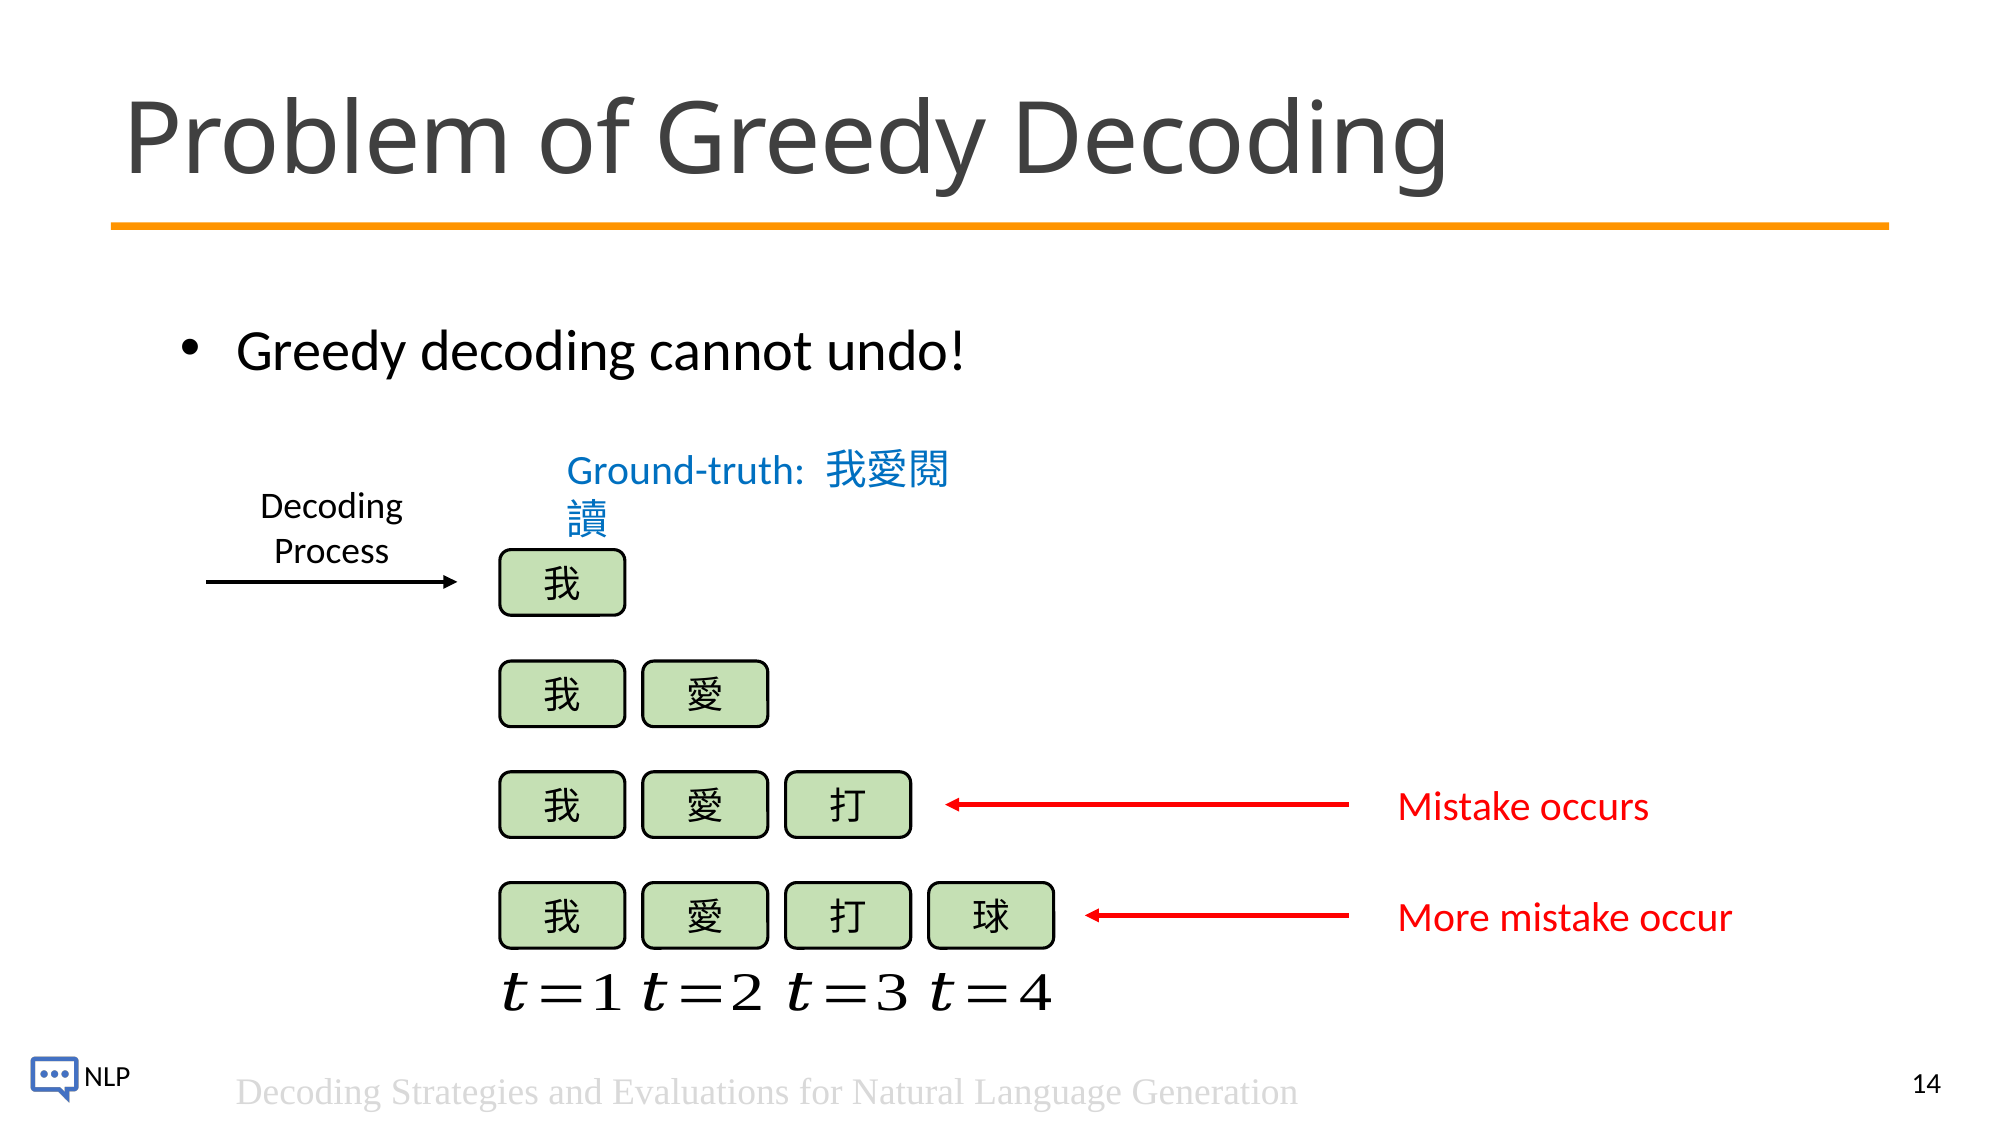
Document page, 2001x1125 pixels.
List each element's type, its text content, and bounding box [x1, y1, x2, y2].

text_box 球 [927, 881, 1056, 950]
text_box Ground-truth: 我愛閱讀 [552, 435, 1000, 551]
text_box 愛 [641, 881, 770, 950]
text_box 我 [498, 659, 627, 728]
slide_number 14 [1740, 1052, 1957, 1113]
text_box 愛 [641, 770, 770, 839]
text_box Decoding Strategies and Evaluations for Natural Language Generation [220, 1059, 1349, 1120]
text_box 愛 [641, 659, 770, 728]
text_box Mistake occurs [1382, 771, 1689, 837]
text_box More mistake occur [1382, 882, 1764, 948]
text_box Greedy decoding cannot undo! [164, 304, 1085, 390]
text_box 打 [784, 770, 913, 839]
title Problem of Greedy Decoding [107, 58, 1899, 228]
text_box 我 [498, 770, 627, 839]
text_box Decoding Process [244, 473, 420, 578]
picture [23, 1047, 86, 1110]
text_box 我 [498, 881, 627, 950]
text_box 我 [498, 548, 627, 617]
text_box 打 [784, 881, 913, 950]
